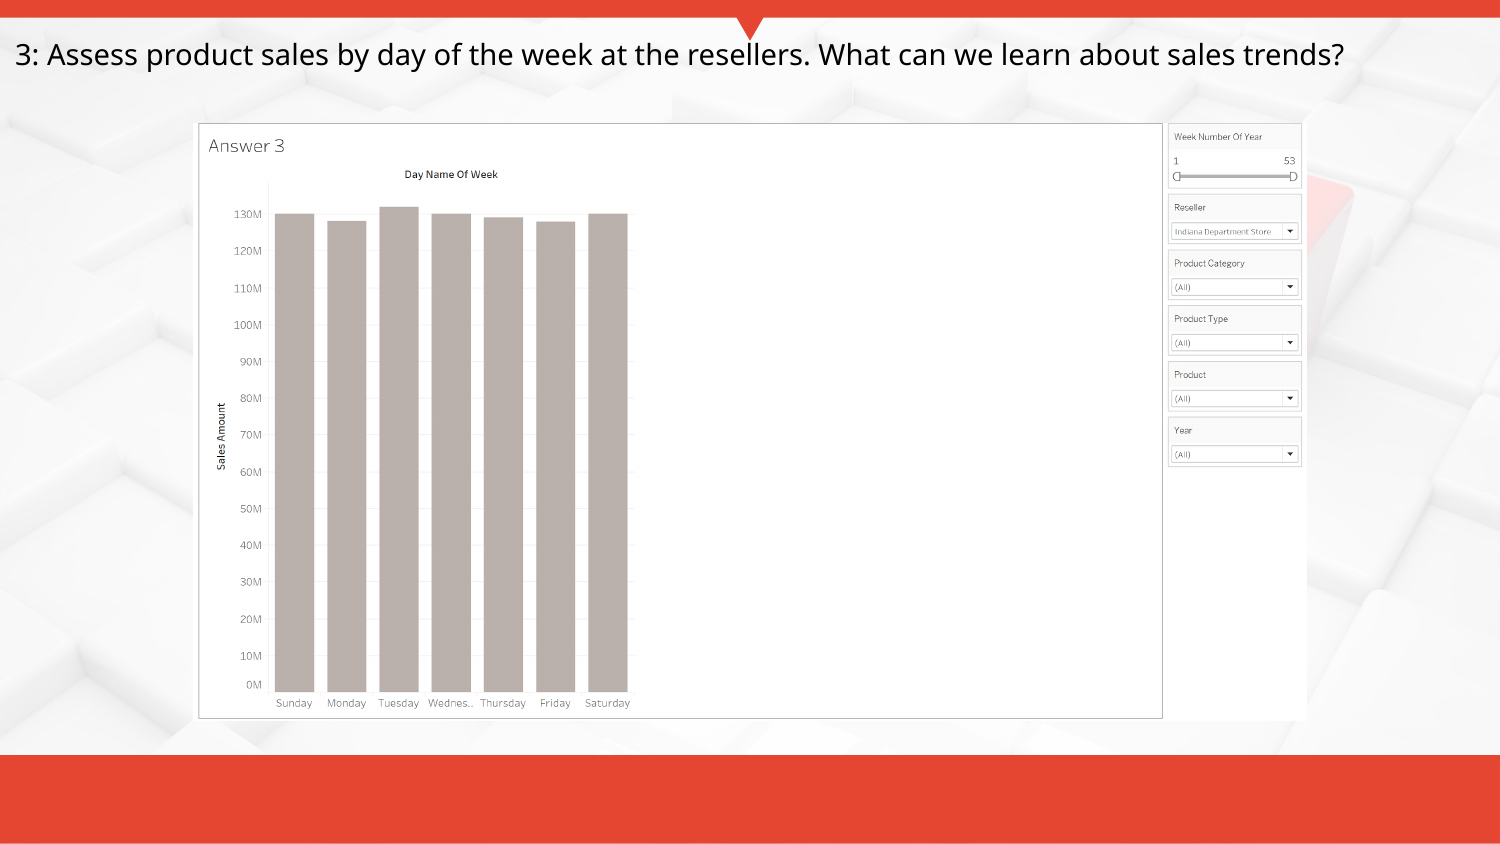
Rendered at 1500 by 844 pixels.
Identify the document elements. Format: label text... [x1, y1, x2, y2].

text_box 3: Assess product sales by day of the week at the resellers. What can we learn about sales trends? [0, 0, 1500, 102]
picture [0, 102, 1500, 755]
